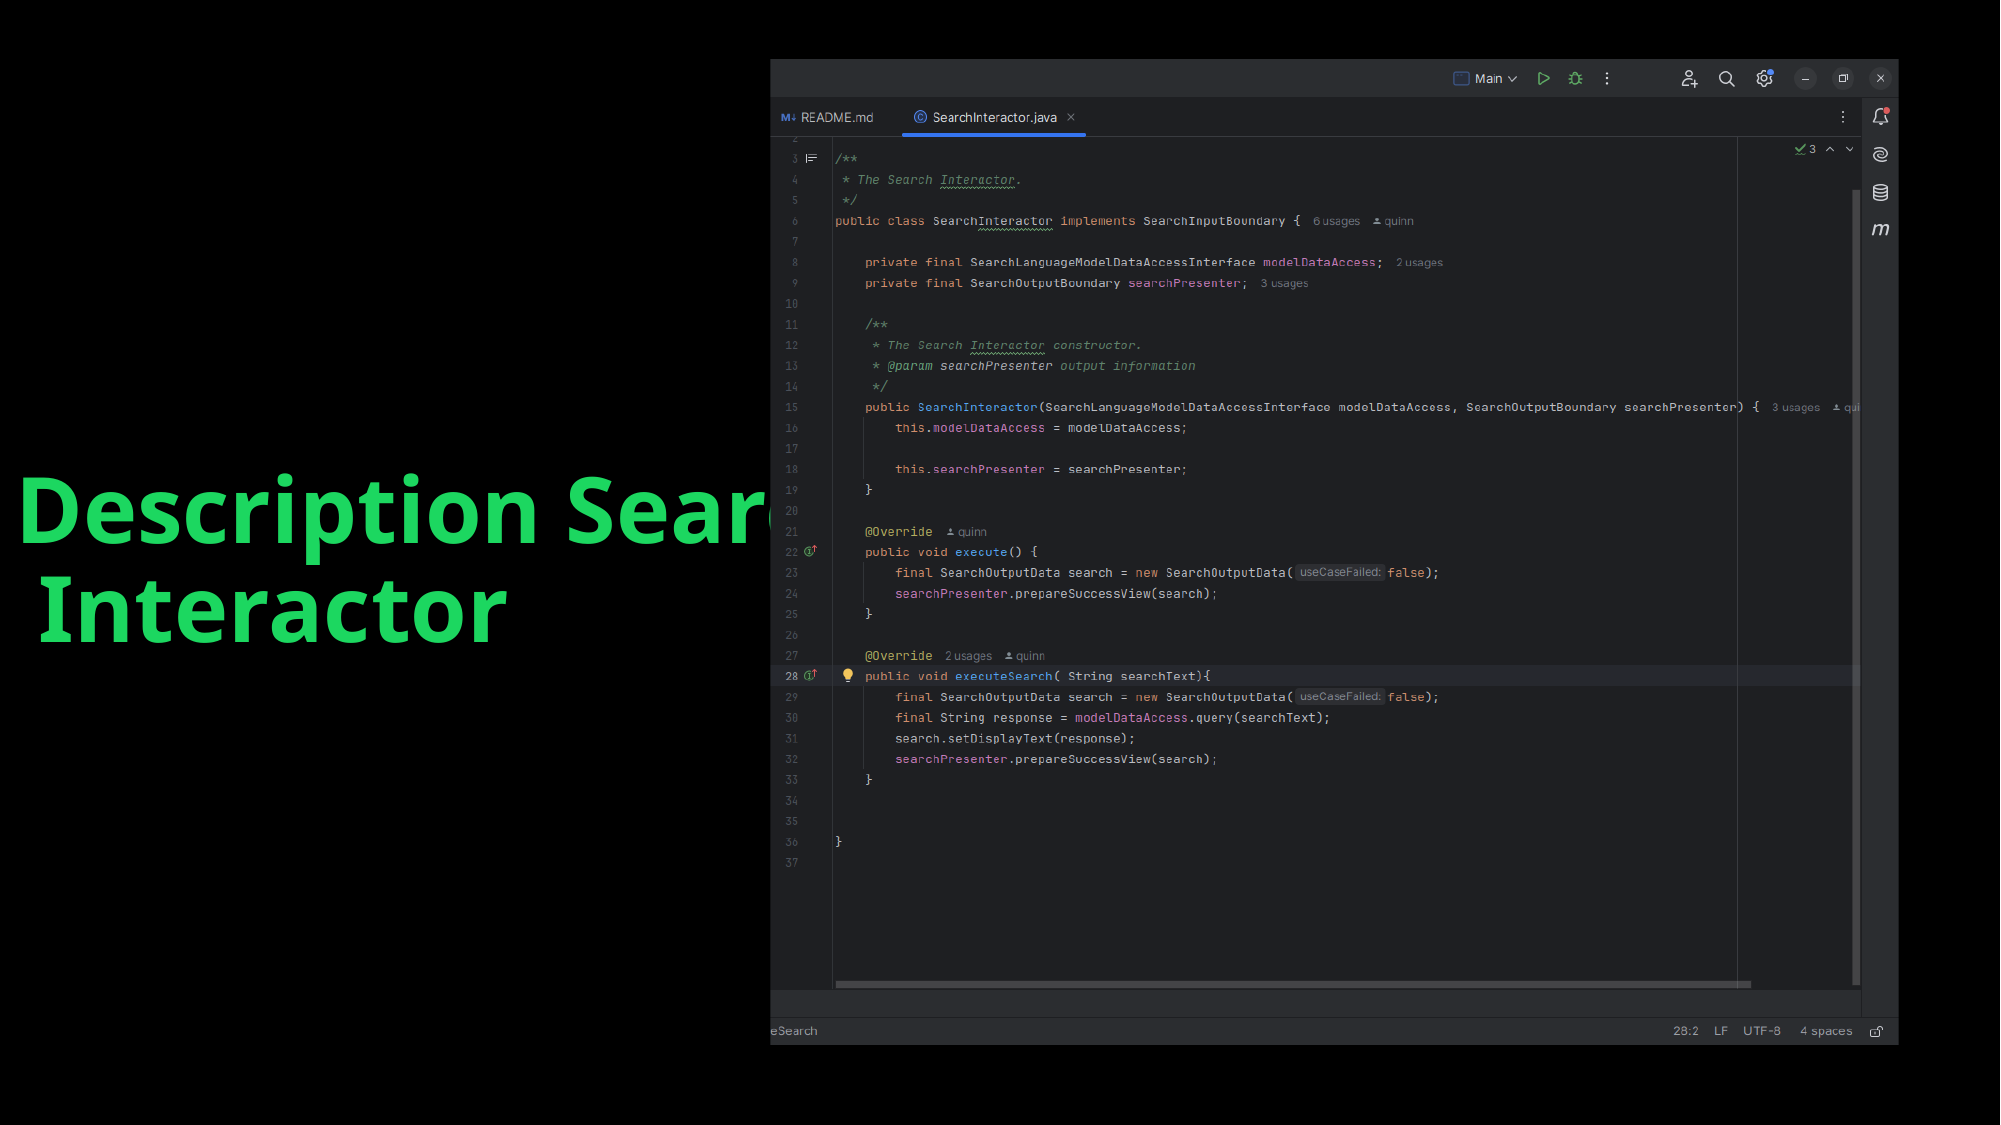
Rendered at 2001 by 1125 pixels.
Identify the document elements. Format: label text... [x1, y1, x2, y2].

title Description Search Interactor [0, 454, 769, 672]
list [769, 59, 1899, 1049]
